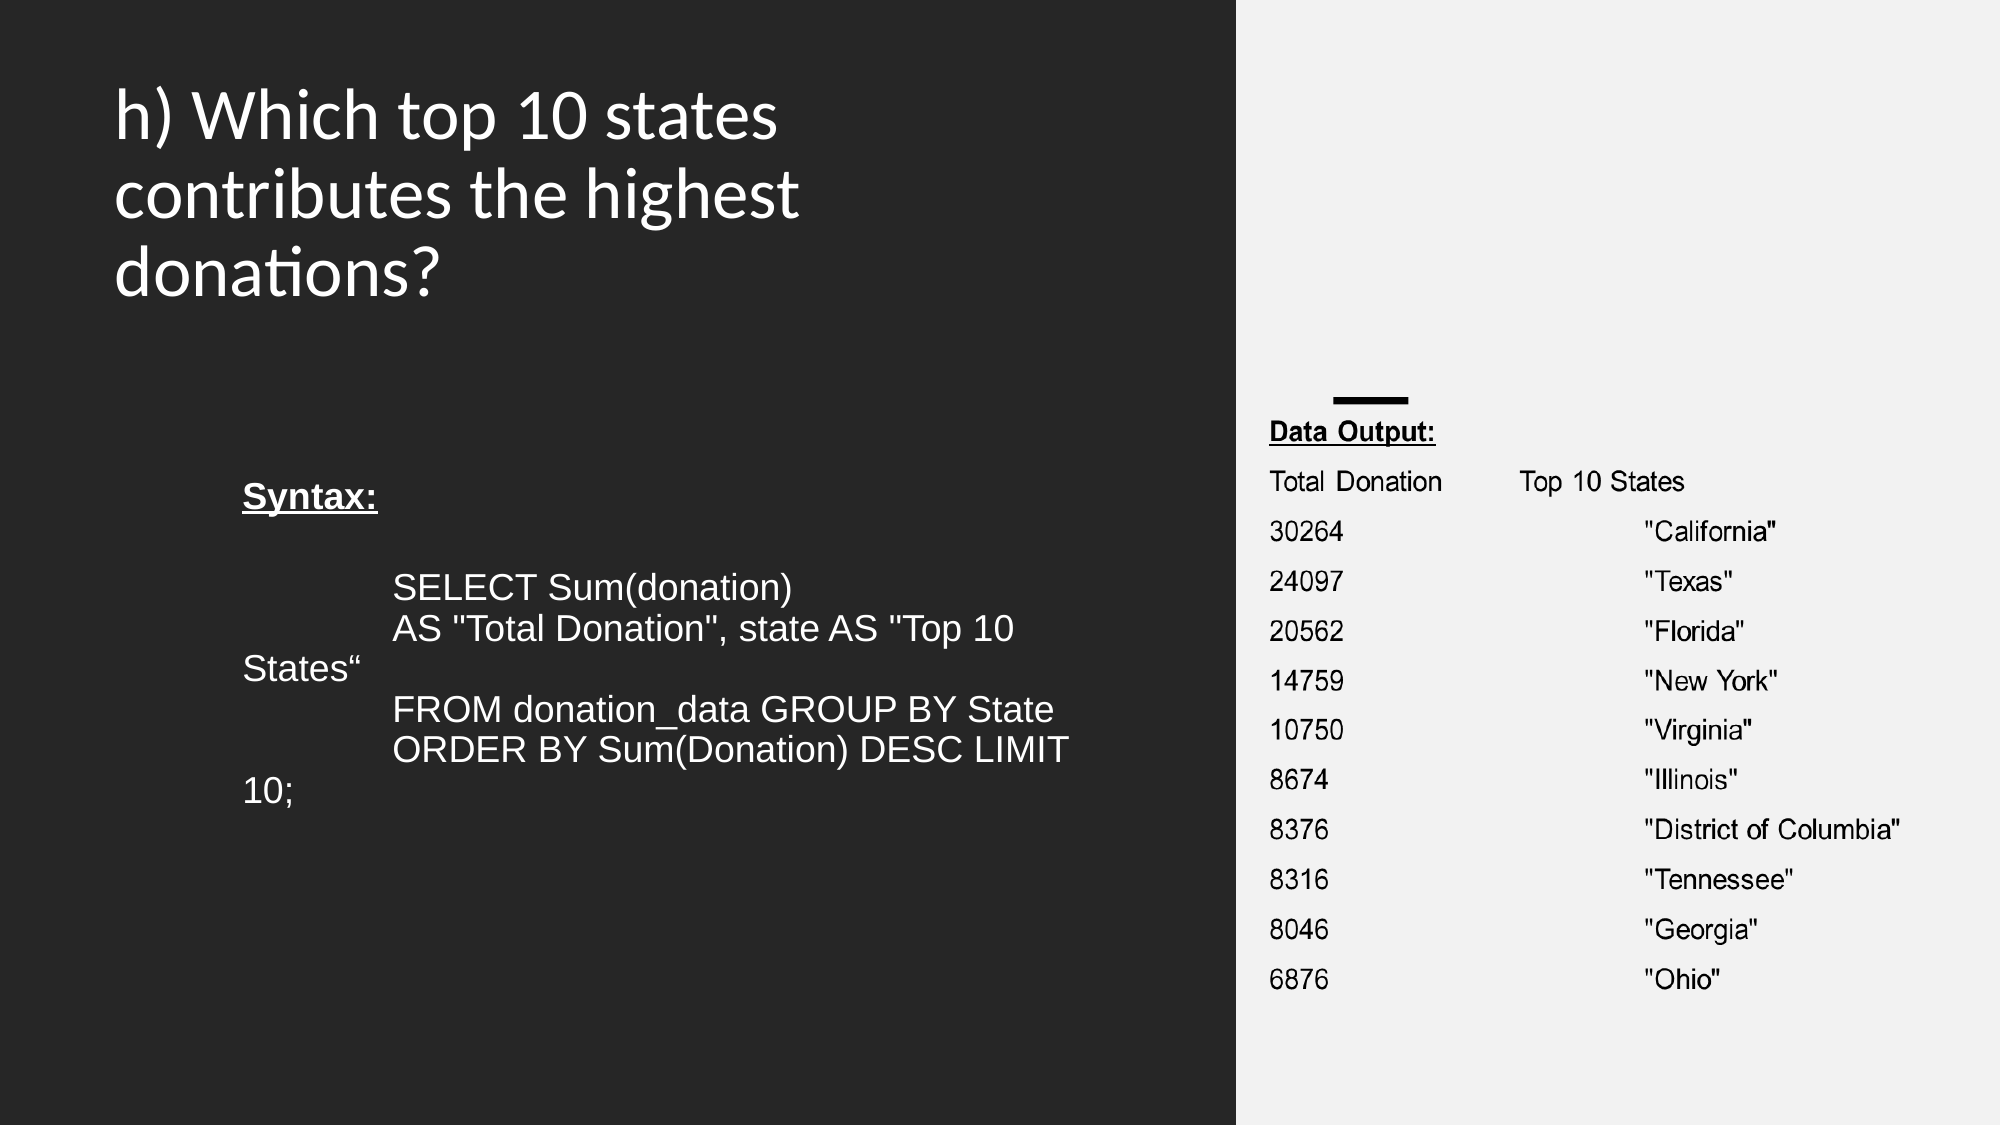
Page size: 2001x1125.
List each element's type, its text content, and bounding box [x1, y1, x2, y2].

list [1252, 404, 1917, 1013]
list Syntax: SELECT Sum(donation) AS "Total Donation", state AS "Top 10 States“ FROM donation_data GROUP BY State ORDER BY Sum(Donation) DESC LIMIT 10; [227, 333, 1105, 955]
text_box [0, 0, 1237, 1125]
text_box [1237, 0, 2000, 1125]
text_box [1332, 396, 1409, 404]
text_box h) Which top 10 states contributes the highest donations? [100, 68, 1170, 321]
